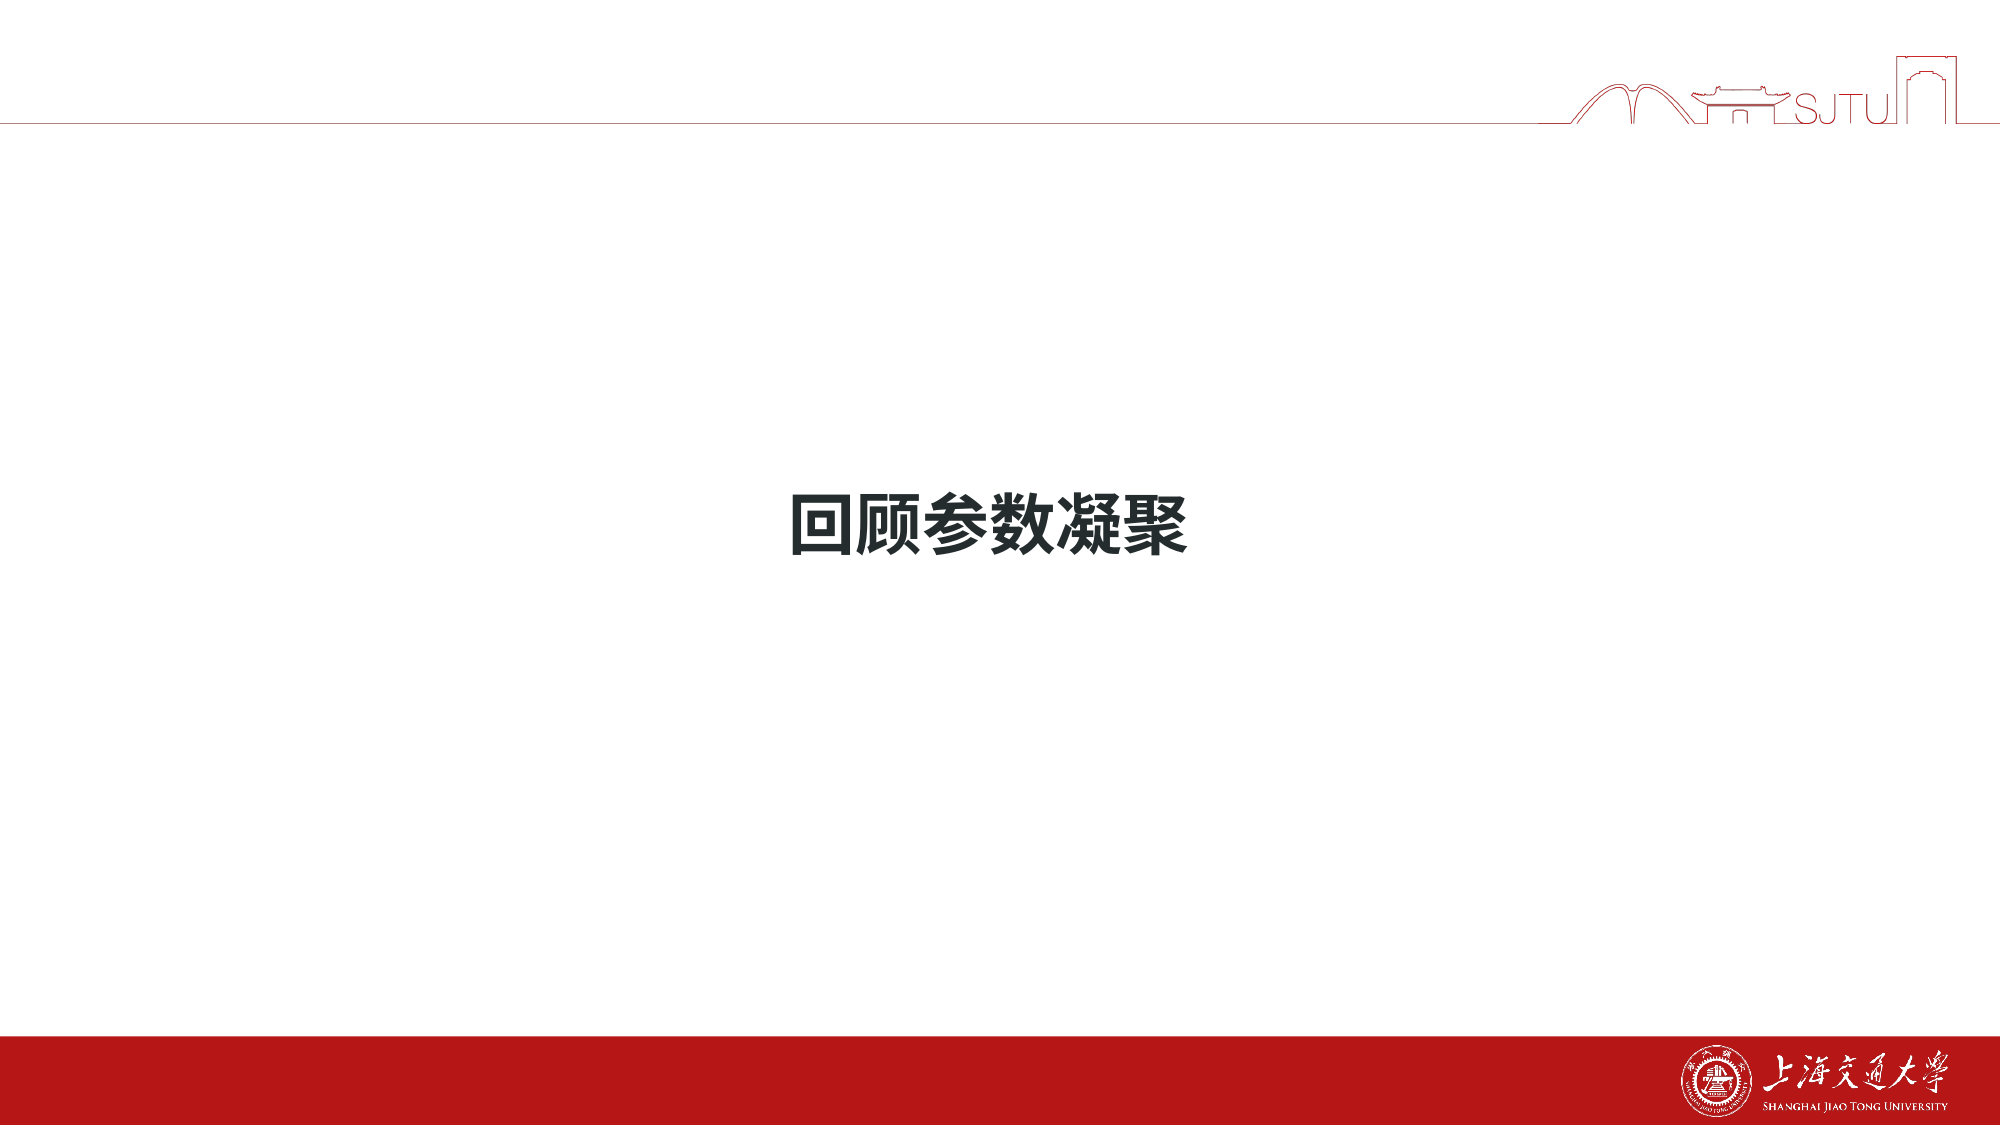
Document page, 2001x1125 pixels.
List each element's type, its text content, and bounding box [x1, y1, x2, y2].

picture [1681, 1045, 1948, 1117]
picture [0, 56, 2000, 124]
title 回顾参数凝聚 [527, 460, 1451, 563]
